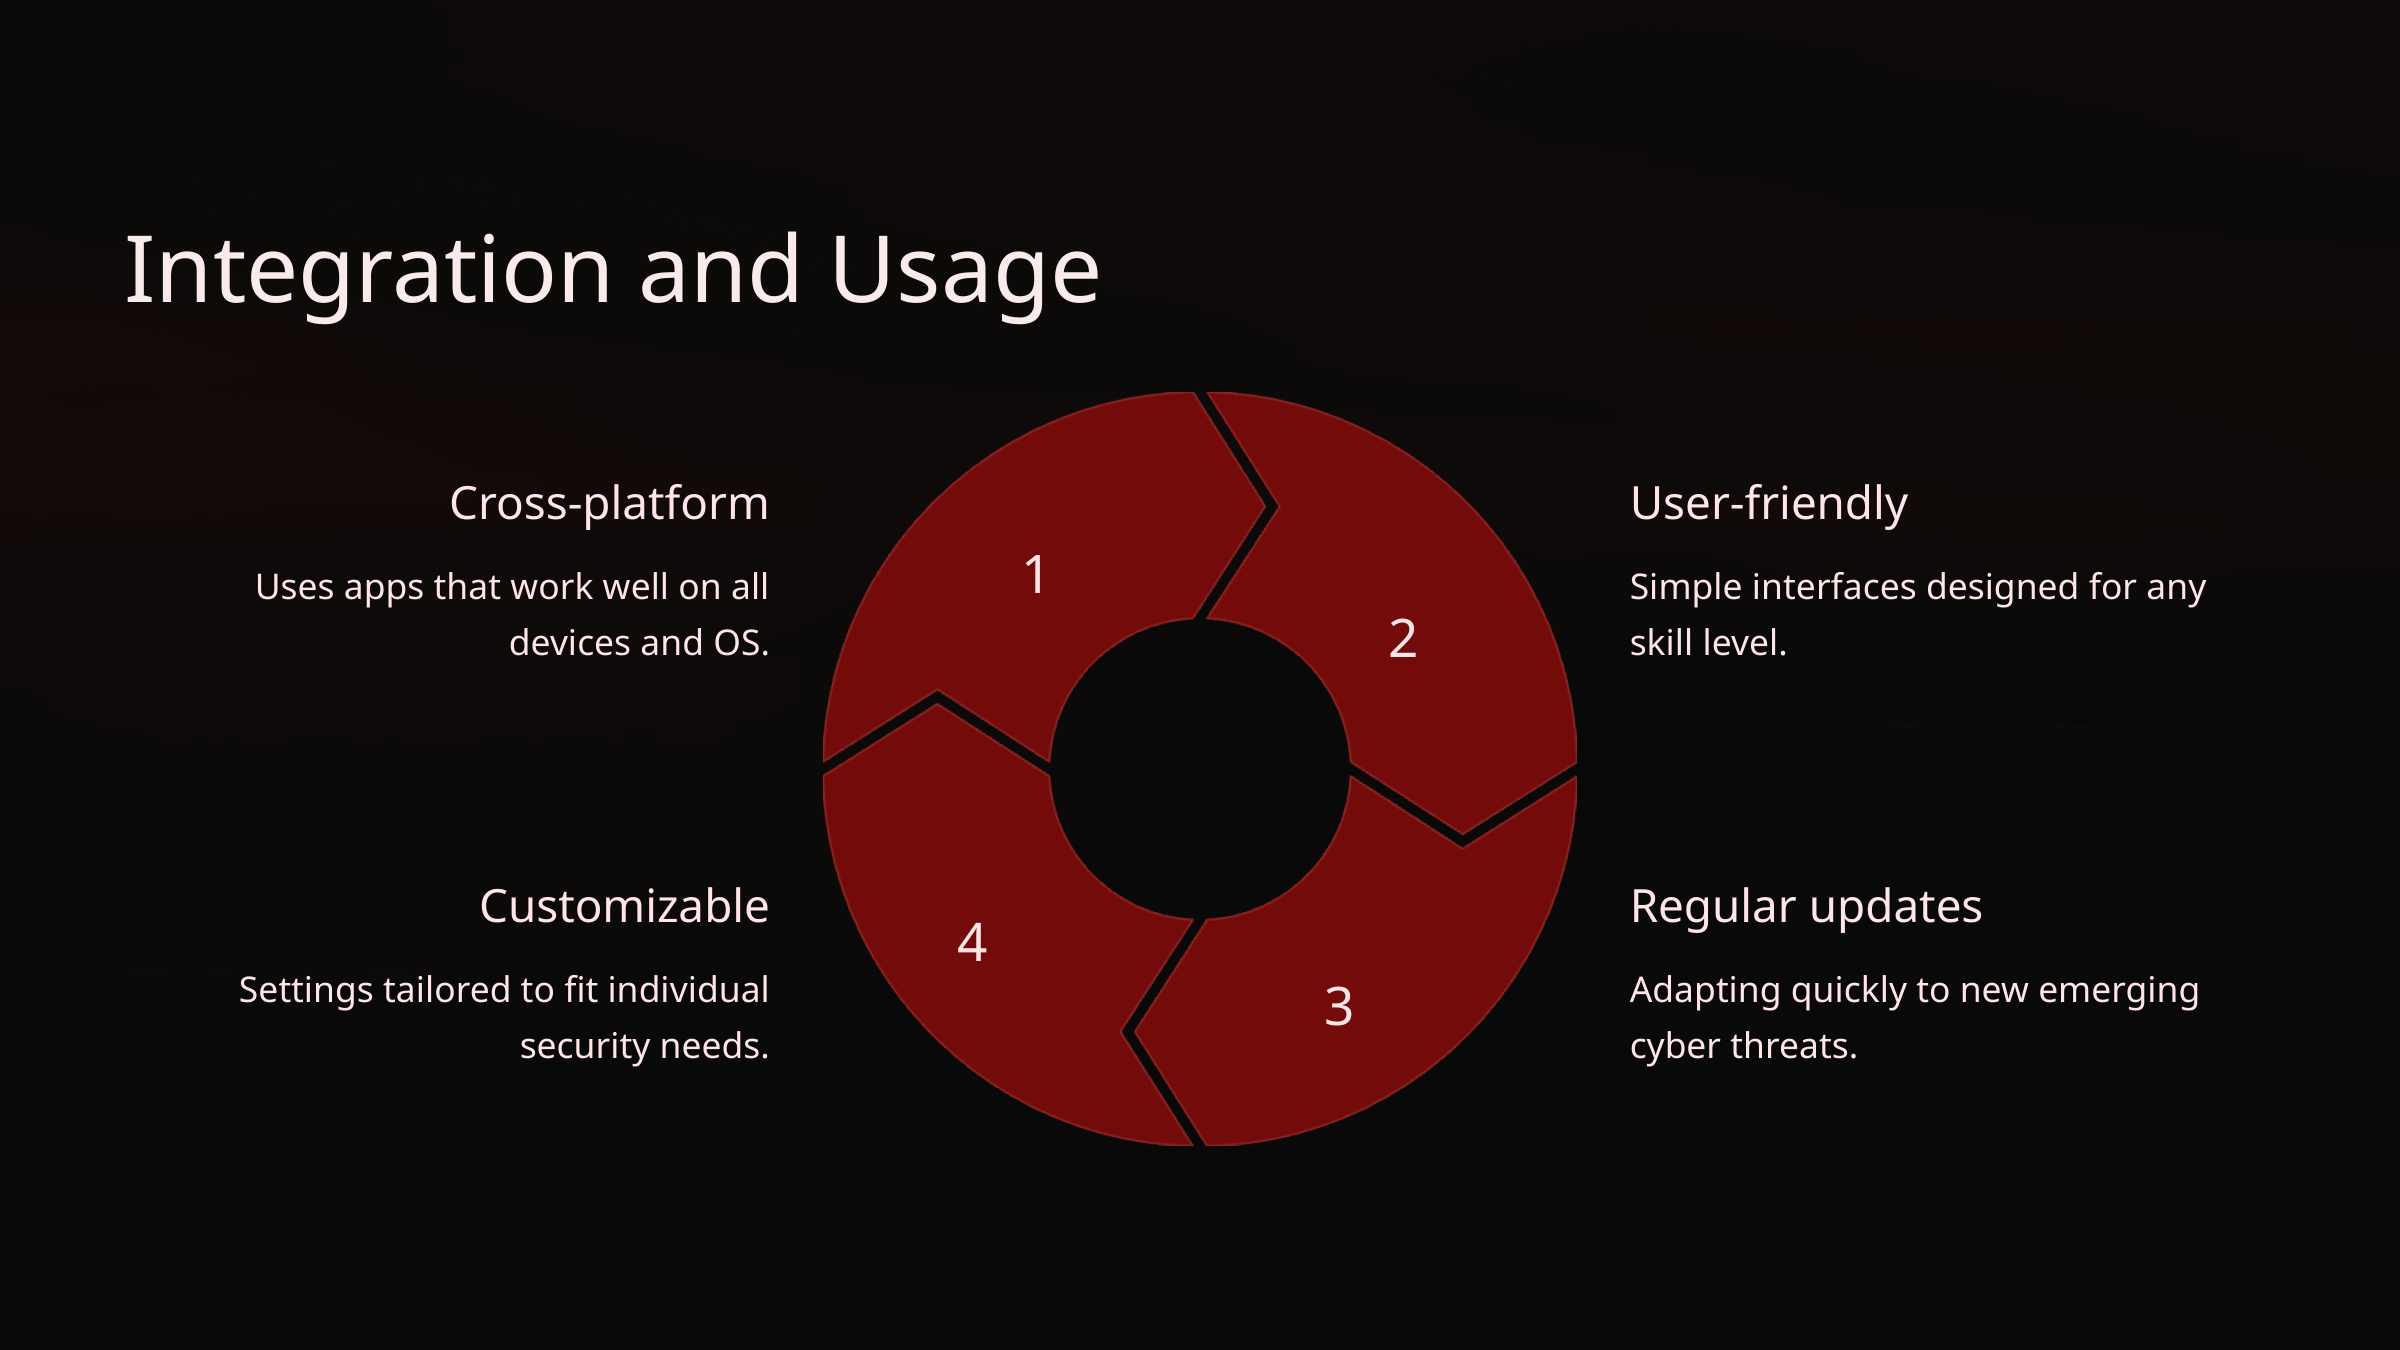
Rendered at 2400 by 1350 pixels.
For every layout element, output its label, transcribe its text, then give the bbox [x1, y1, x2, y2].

picture [823, 392, 1577, 1146]
text_box Regular updates [1629, 873, 2098, 933]
text_box User-friendly [1629, 470, 2098, 530]
text_box Integration and Usage [124, 204, 1368, 322]
text_box Adapting quickly to new emerging cyber threats. [1629, 953, 2276, 1068]
text_box Customizable [302, 873, 771, 933]
text_box Settings tailored to fit individual security needs. [124, 953, 771, 1068]
text_box Cross-platform [302, 470, 771, 530]
text_box Uses apps that work well on all devices and OS. [124, 550, 771, 665]
text_box Simple interfaces designed for any skill level. [1629, 550, 2276, 665]
